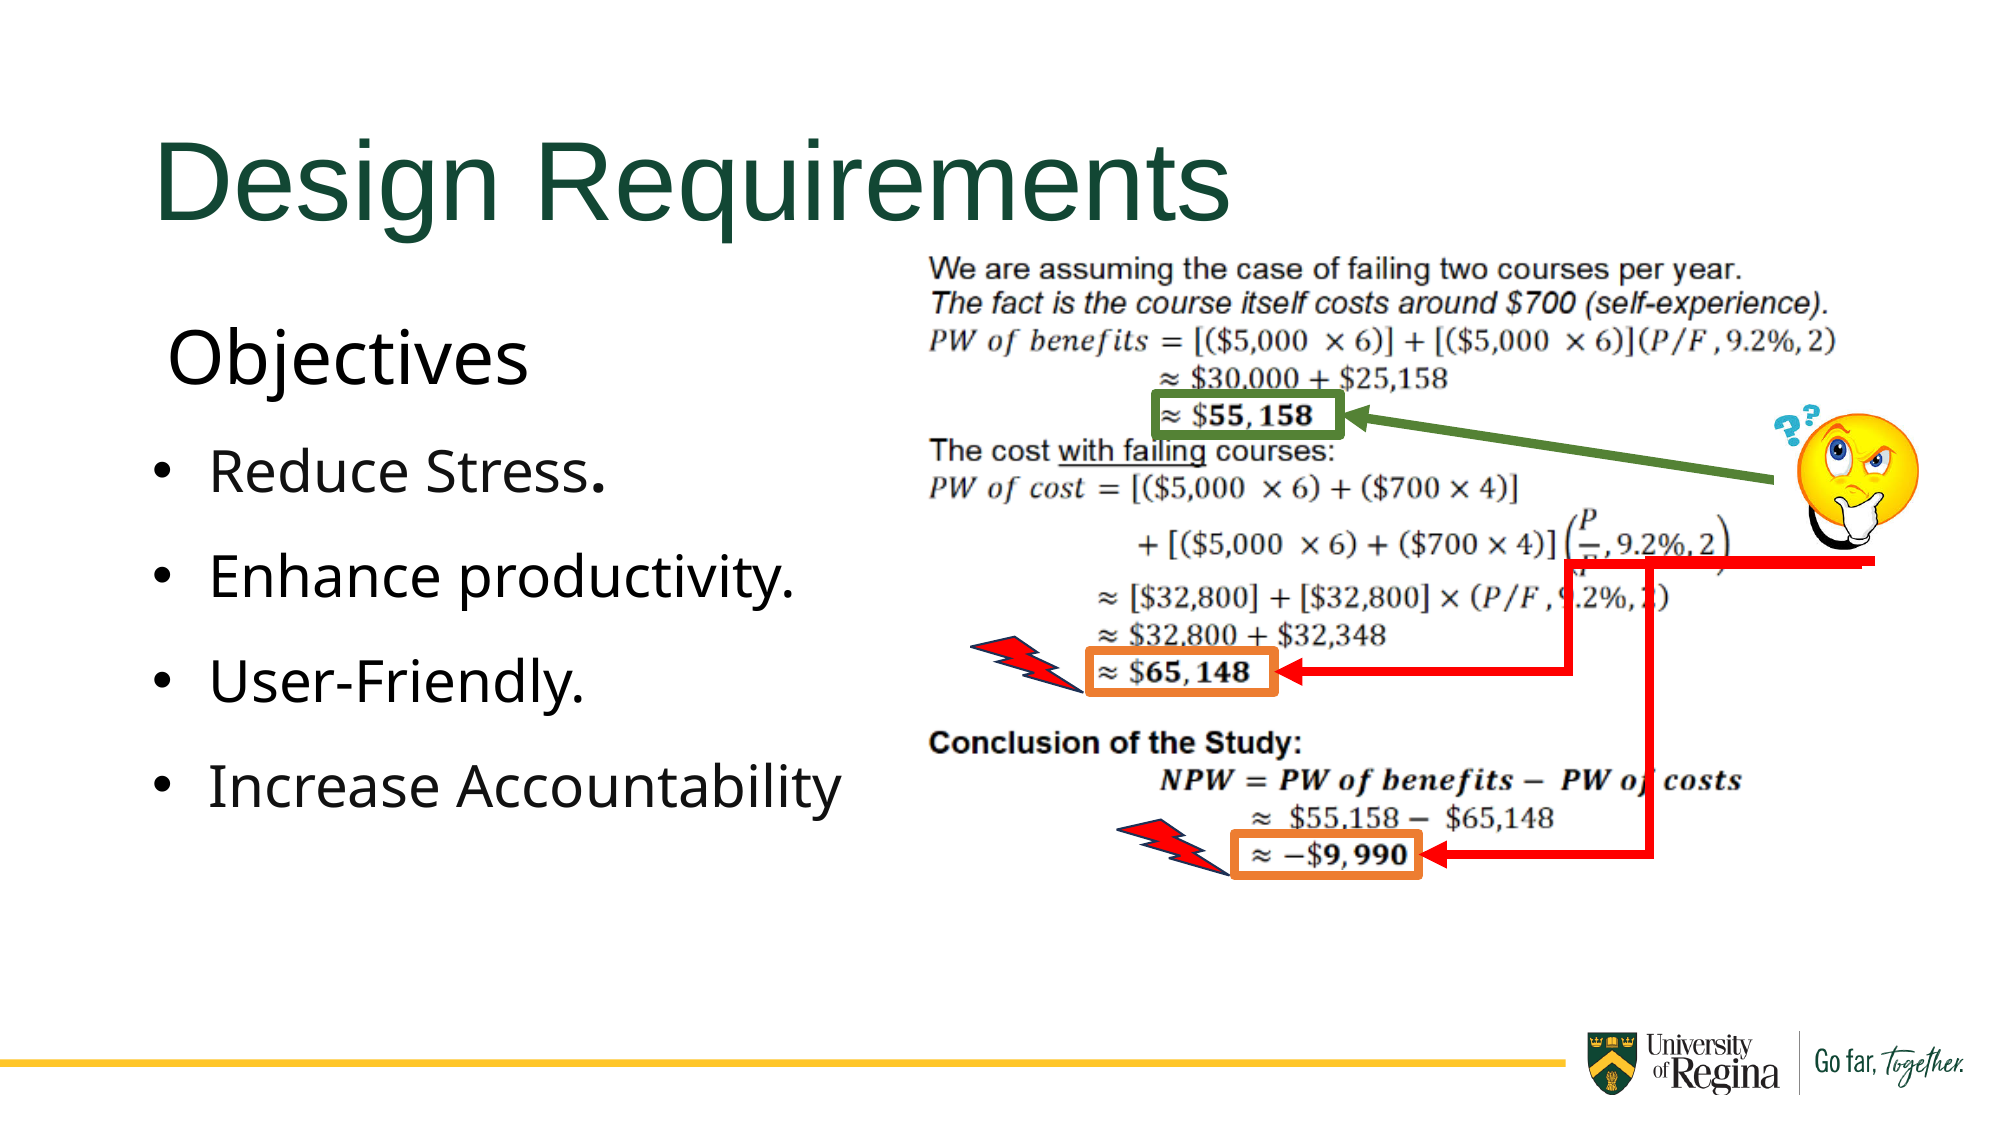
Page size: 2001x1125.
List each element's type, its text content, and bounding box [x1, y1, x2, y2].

picture [919, 255, 1919, 870]
subtitle Objectives Reduce Stress. Enhance productivity. User-Friendly. Increase Accountability [137, 301, 1859, 991]
list Design Requirements [137, 115, 1919, 239]
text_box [1274, 563, 1418, 672]
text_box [1418, 560, 1875, 855]
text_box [1340, 414, 1774, 482]
text_box [1206, 870, 1231, 877]
text_box [1234, 870, 1419, 876]
